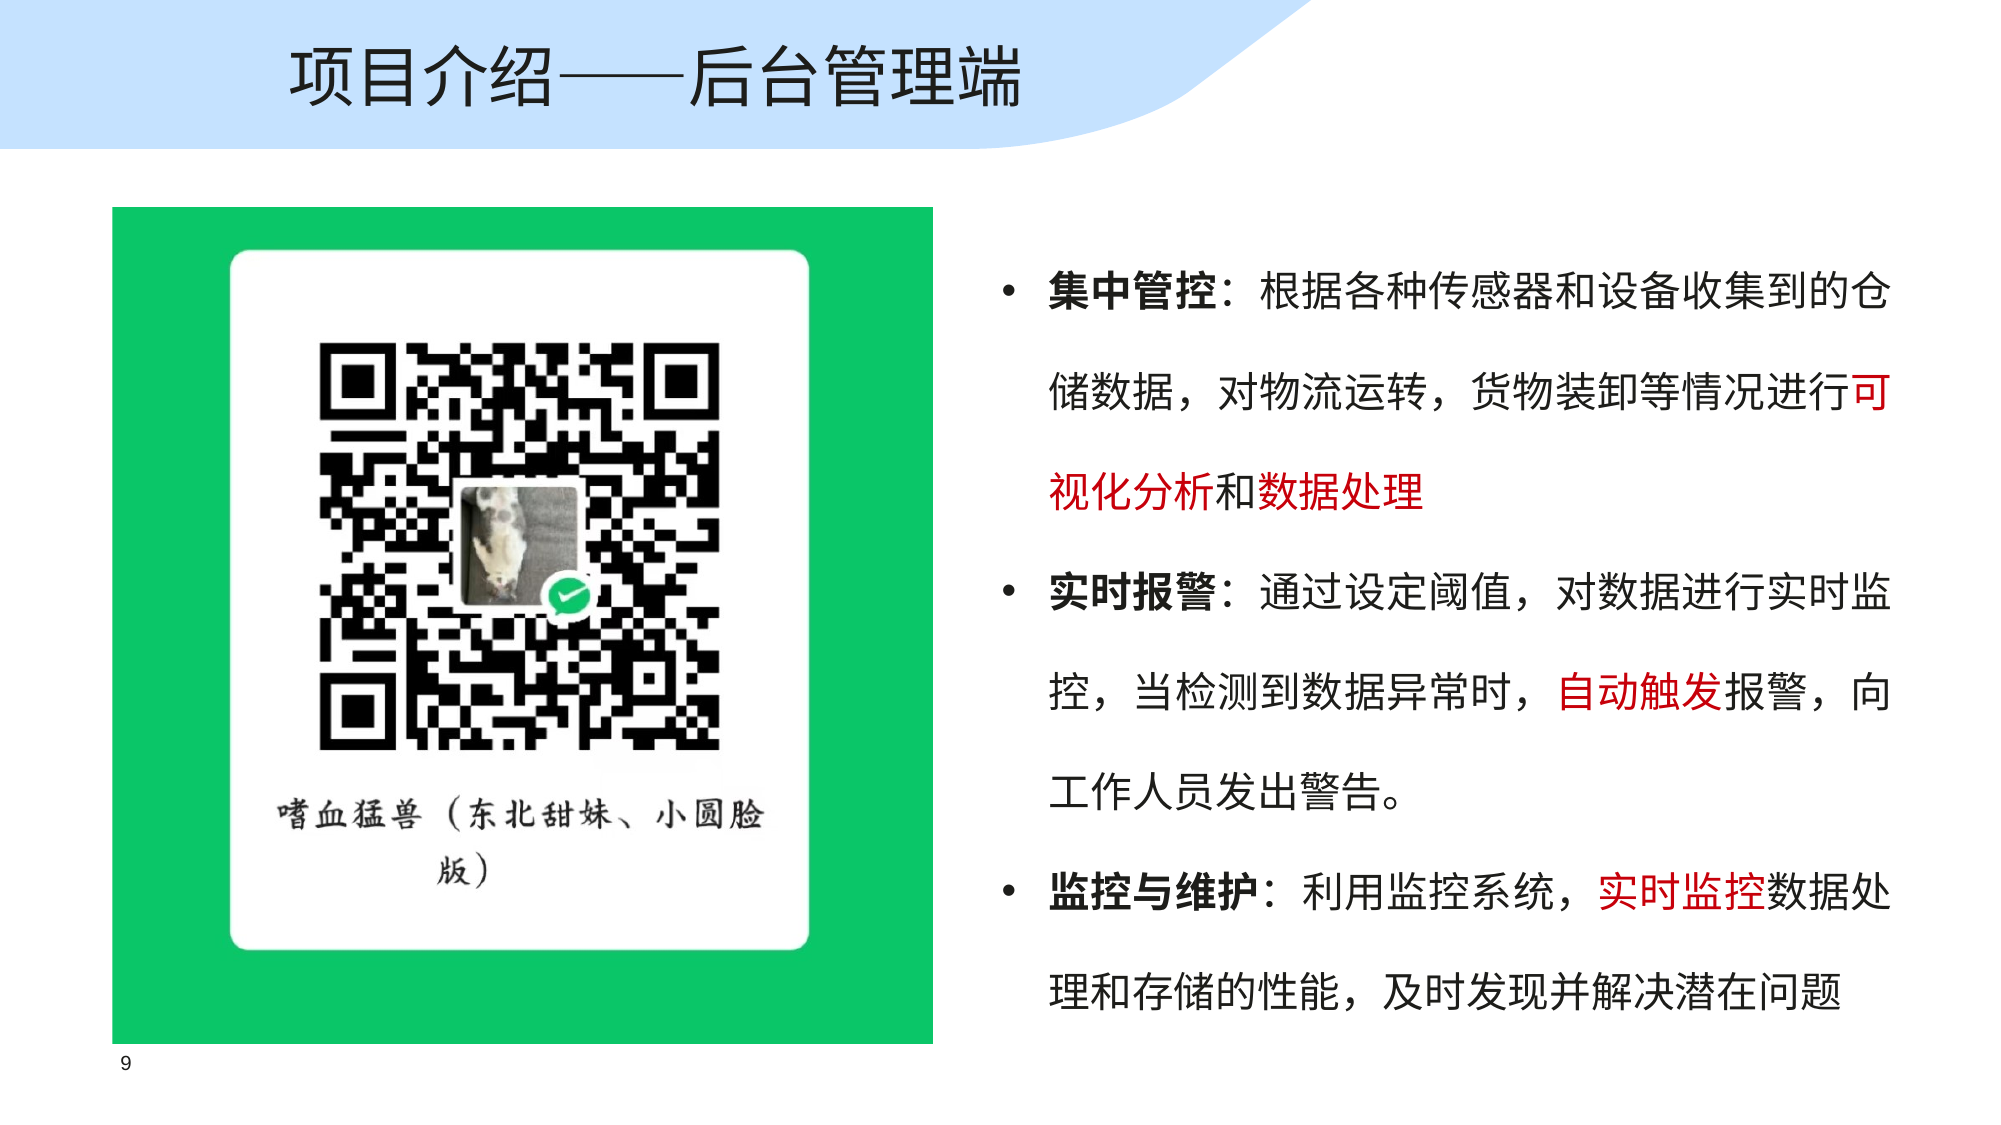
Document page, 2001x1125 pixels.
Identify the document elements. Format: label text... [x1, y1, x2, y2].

text_box 集中管控：根据各种传感器和设备收集到的仓储数据，对物流运转，货物装卸等情况进行可视化分析和数据处理 实时报警：通过设定阈值，对数据进行实时监控，当检测到数据异常时，自动触发报警，向工作人员发出警告。 监控与维护：利用监控系统，实时监控数据处理和存储的性能，及时发现并解决潜在问题 [986, 207, 1908, 1023]
text_box 项目介绍——后台管理端 [0, 0, 1312, 149]
text_box [111, 207, 934, 1045]
